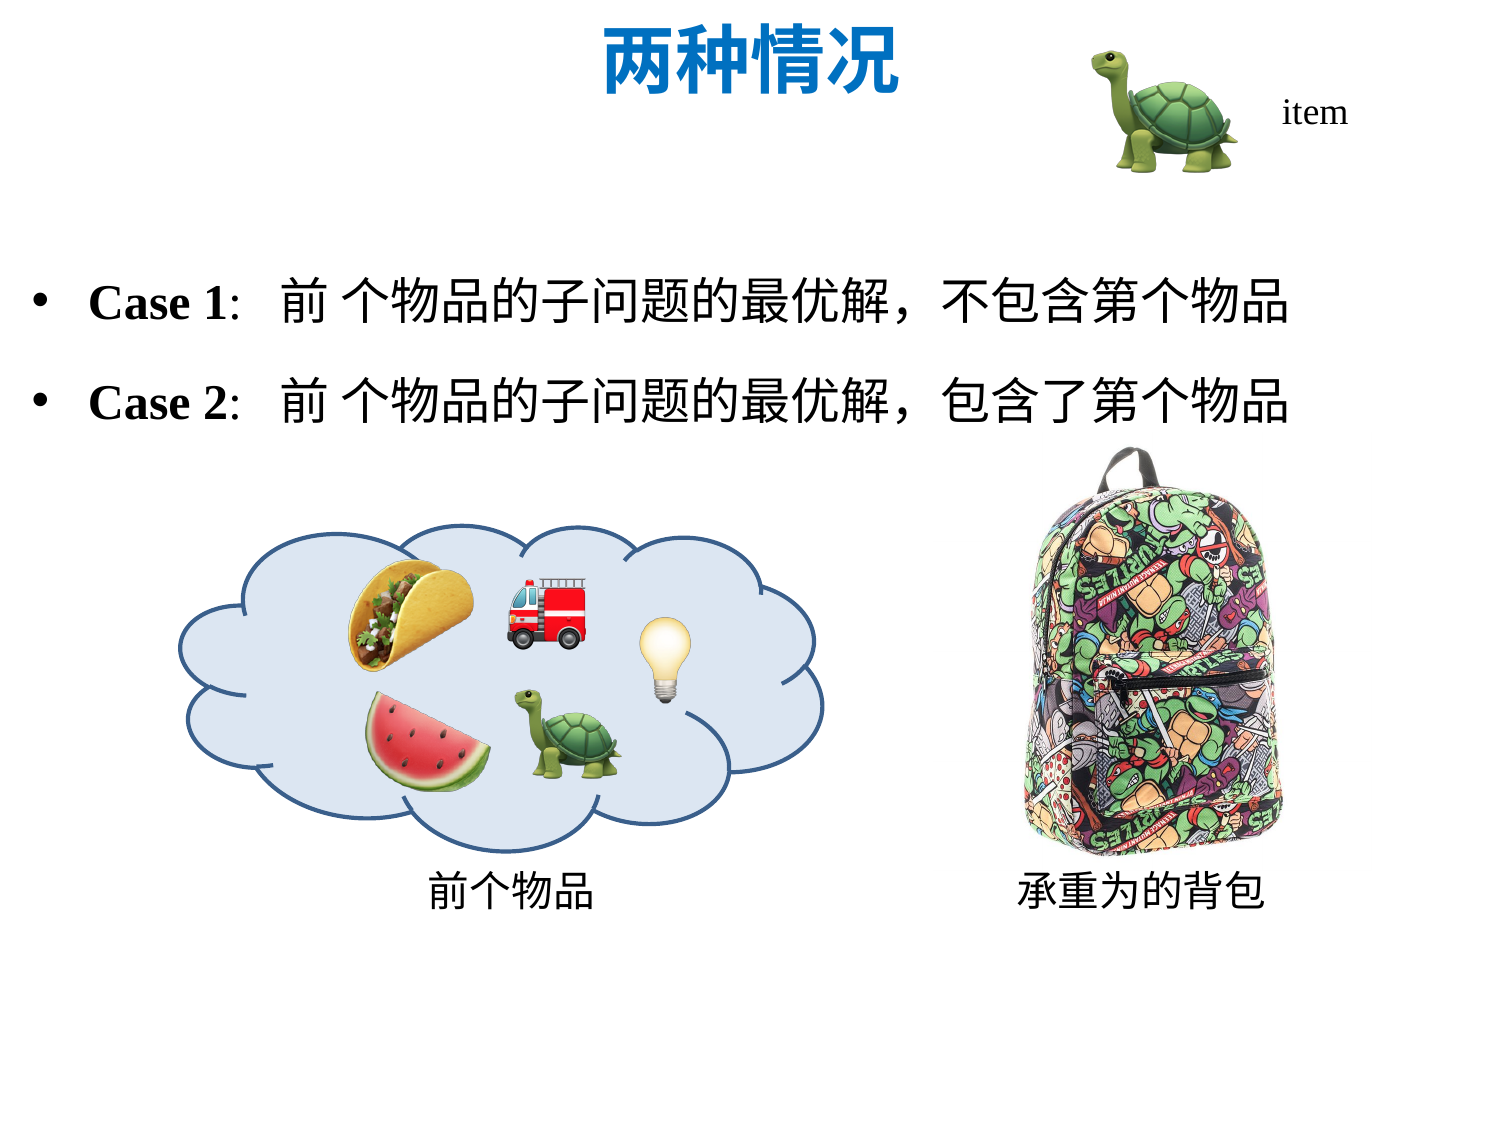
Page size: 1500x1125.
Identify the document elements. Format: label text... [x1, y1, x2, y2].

picture [347, 550, 493, 800]
picture [933, 432, 1372, 871]
picture [1088, 21, 1240, 173]
picture [507, 572, 587, 652]
text_box [178, 523, 825, 854]
title 两种情况 [103, 4, 1397, 223]
picture [512, 614, 711, 779]
